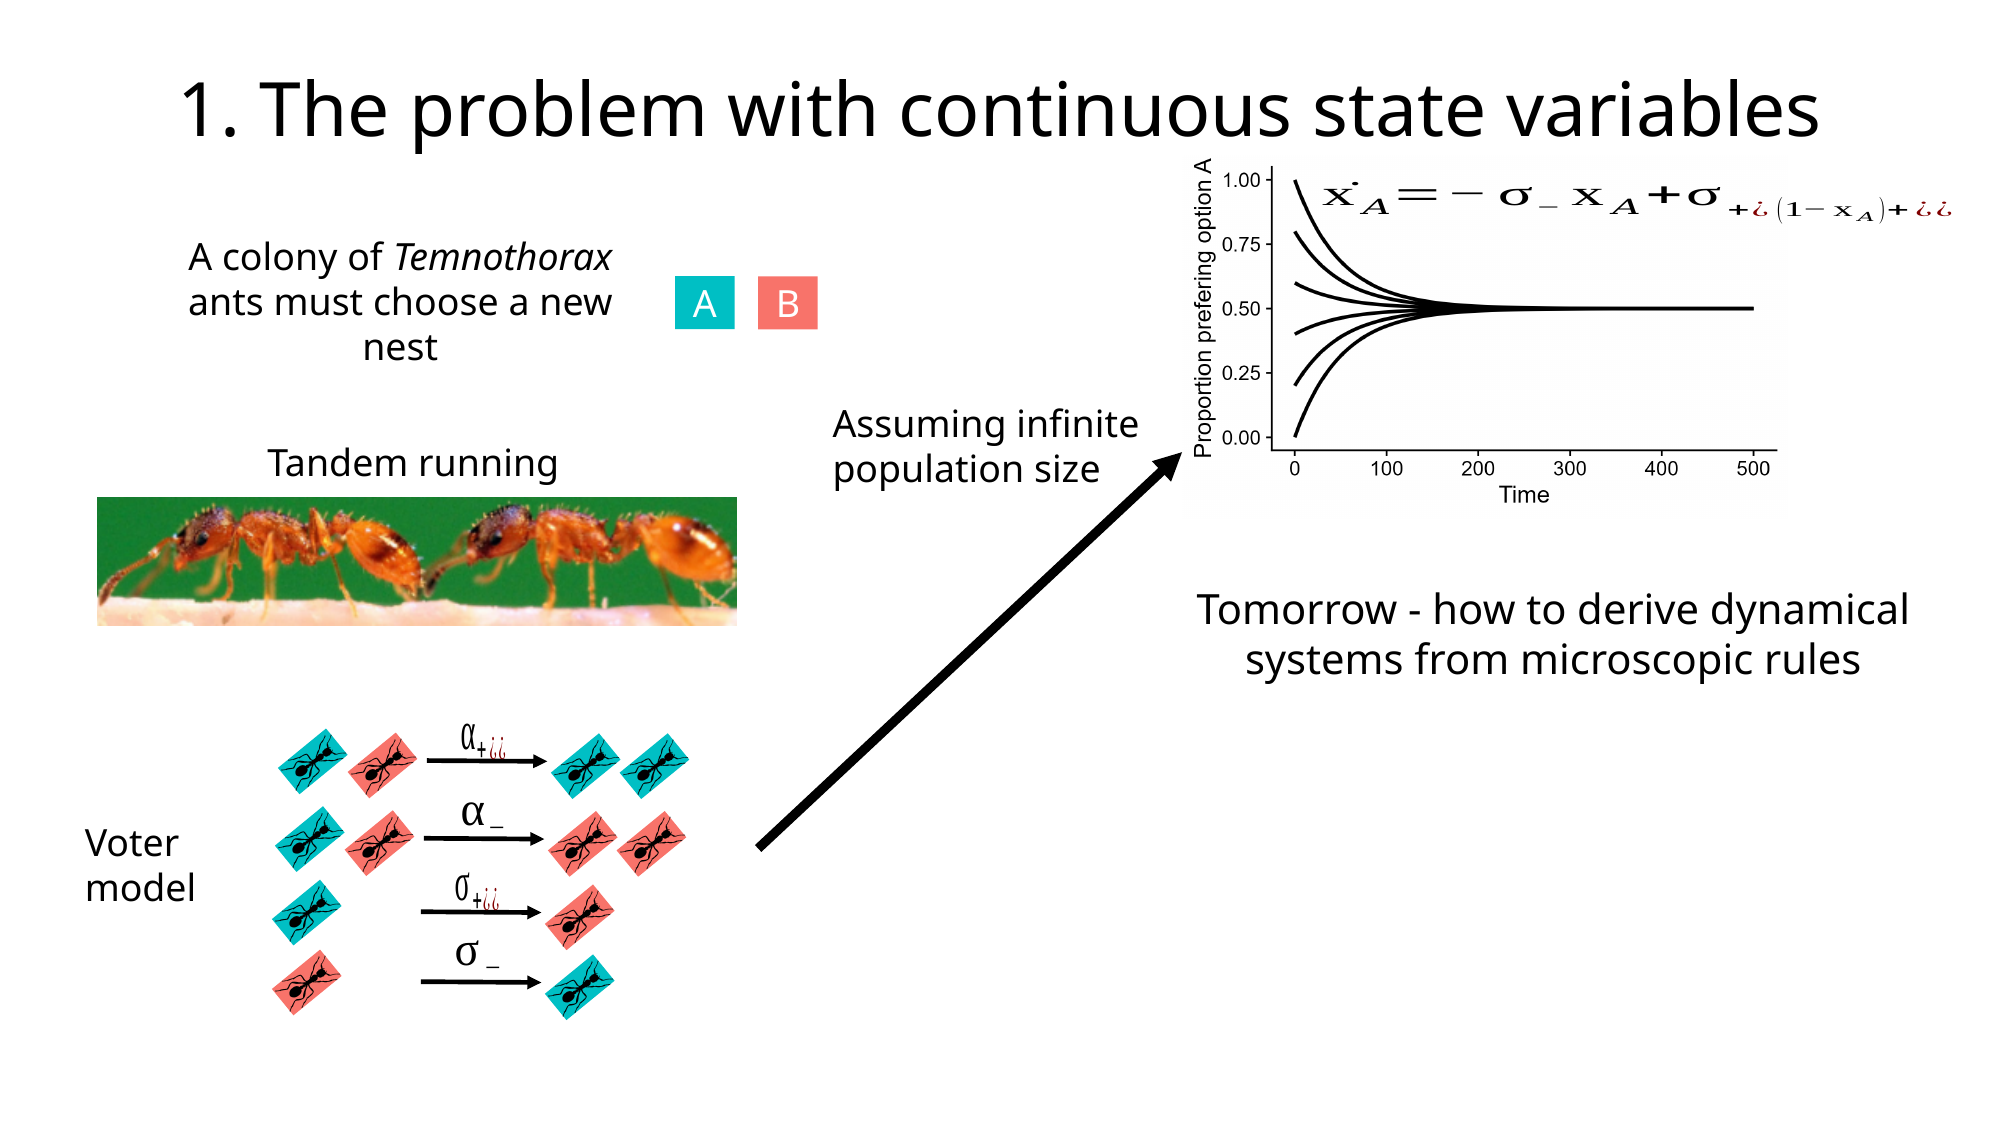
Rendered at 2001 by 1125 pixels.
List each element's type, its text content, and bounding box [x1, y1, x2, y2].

picture [1181, 154, 1789, 520]
text_box B [757, 275, 819, 331]
picture [345, 811, 414, 875]
text_box Tomorrow - how to derive dynamical systems from microscopic rules [1183, 575, 1968, 691]
text_box A [673, 275, 736, 331]
picture [348, 733, 417, 798]
picture [620, 734, 689, 798]
title 1. The problem with continuous state variables [137, 3, 1863, 222]
picture [551, 734, 620, 798]
picture [272, 950, 341, 1015]
text_box Assuming infinite population size [817, 392, 1161, 451]
picture [545, 955, 614, 1020]
text_box A colony of Temnothorax ants must choose a new nest [149, 225, 652, 376]
picture [278, 729, 347, 794]
picture [97, 497, 738, 627]
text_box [757, 451, 1183, 849]
text_box Voter model [69, 811, 230, 916]
picture [545, 885, 614, 950]
picture [548, 811, 617, 876]
text_box Tandem running [252, 431, 582, 491]
picture [272, 880, 341, 945]
picture [617, 811, 686, 876]
picture [275, 807, 344, 871]
